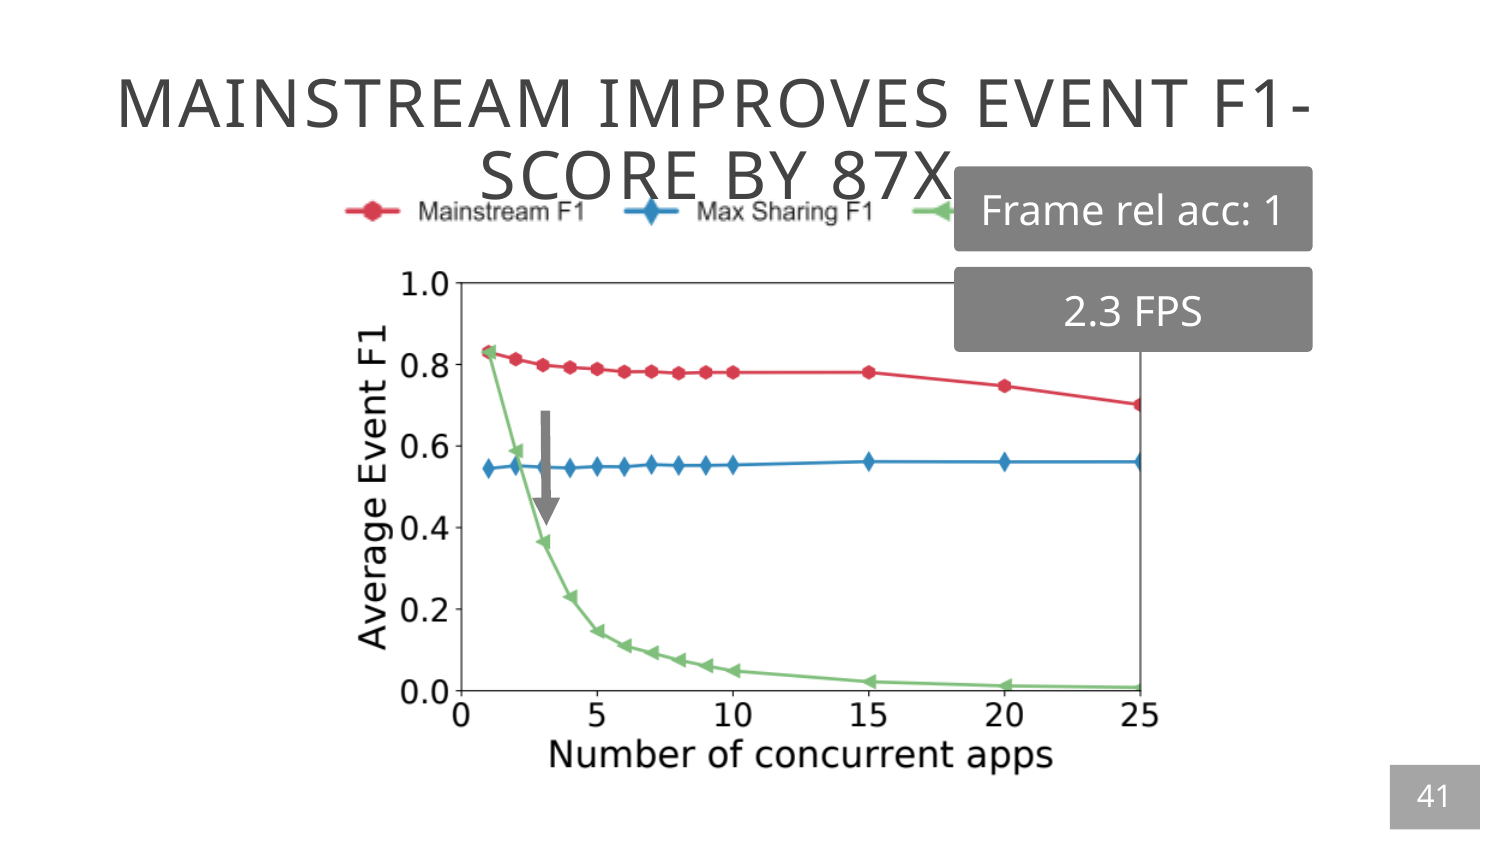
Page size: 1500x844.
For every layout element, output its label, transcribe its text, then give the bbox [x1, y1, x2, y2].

slide_number 41 [1389, 764, 1480, 830]
text_box Mainstream improves event f1-score by 87x [17, 55, 1416, 172]
text_box Frame rel acc: 1 [953, 165, 1314, 253]
picture [332, 246, 1183, 798]
picture [337, 192, 1175, 232]
text_box 2.3 FPS [1183, 265, 1314, 353]
